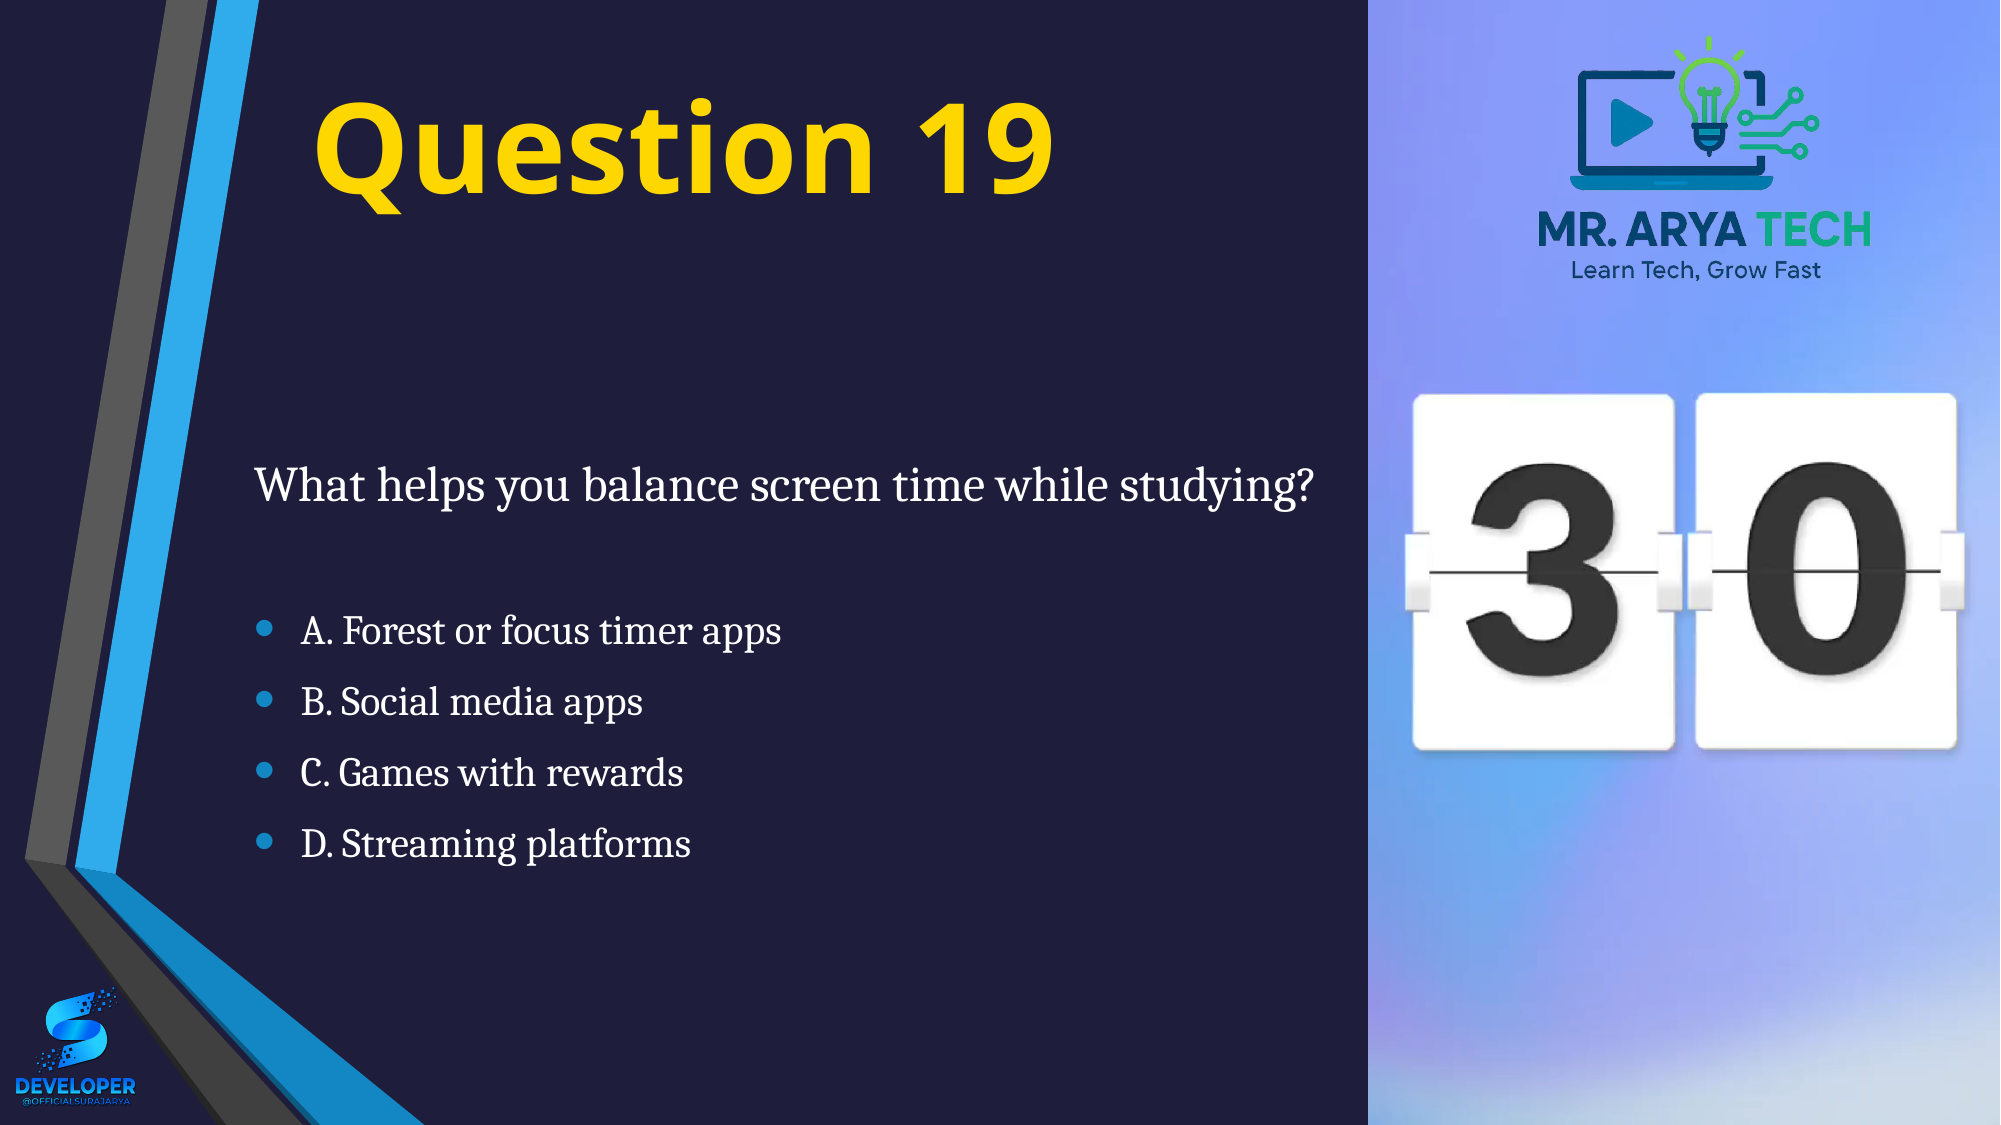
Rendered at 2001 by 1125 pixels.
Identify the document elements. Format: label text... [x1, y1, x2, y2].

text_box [1366, 0, 2000, 1125]
list What helps you balance screen time while studying? A. Forest or focus timer apps B. Social media apps C. Games with rewards D. Streaming platforms [238, 437, 1366, 950]
picture [1522, 5, 1888, 371]
picture [12, 983, 140, 1111]
title Question 19 [0, 0, 1366, 288]
